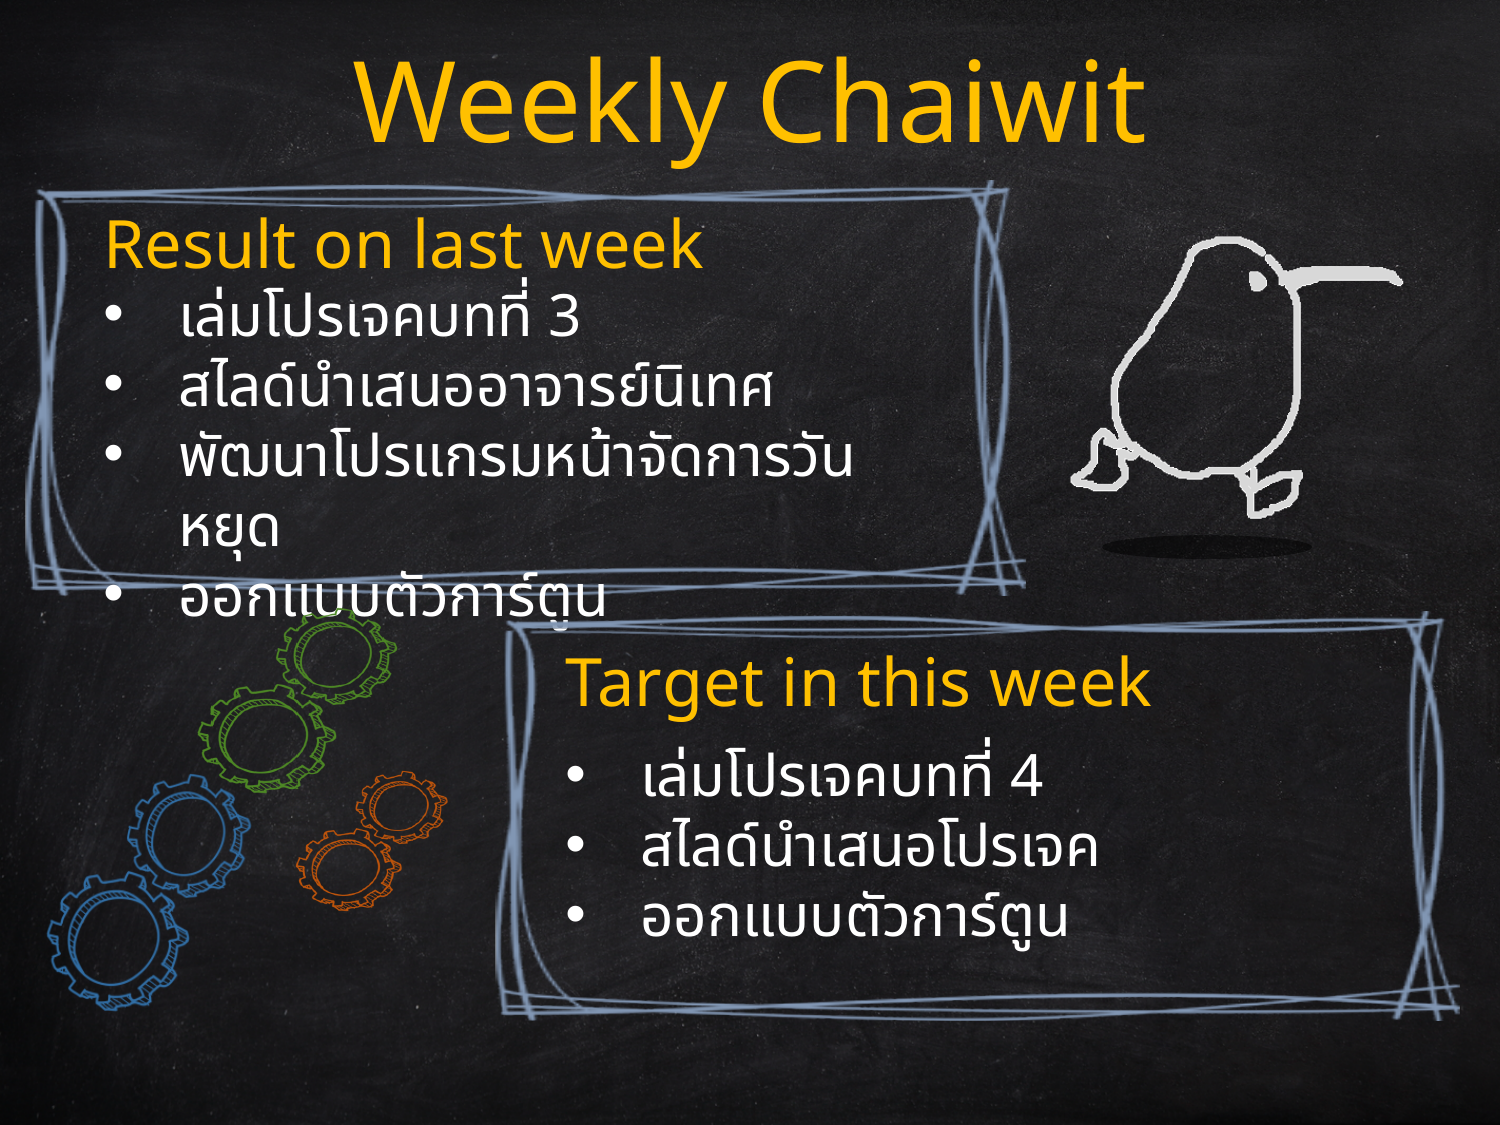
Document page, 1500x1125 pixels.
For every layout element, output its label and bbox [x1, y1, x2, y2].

text_box [842, 267, 987, 568]
picture [0, 0, 1500, 1125]
